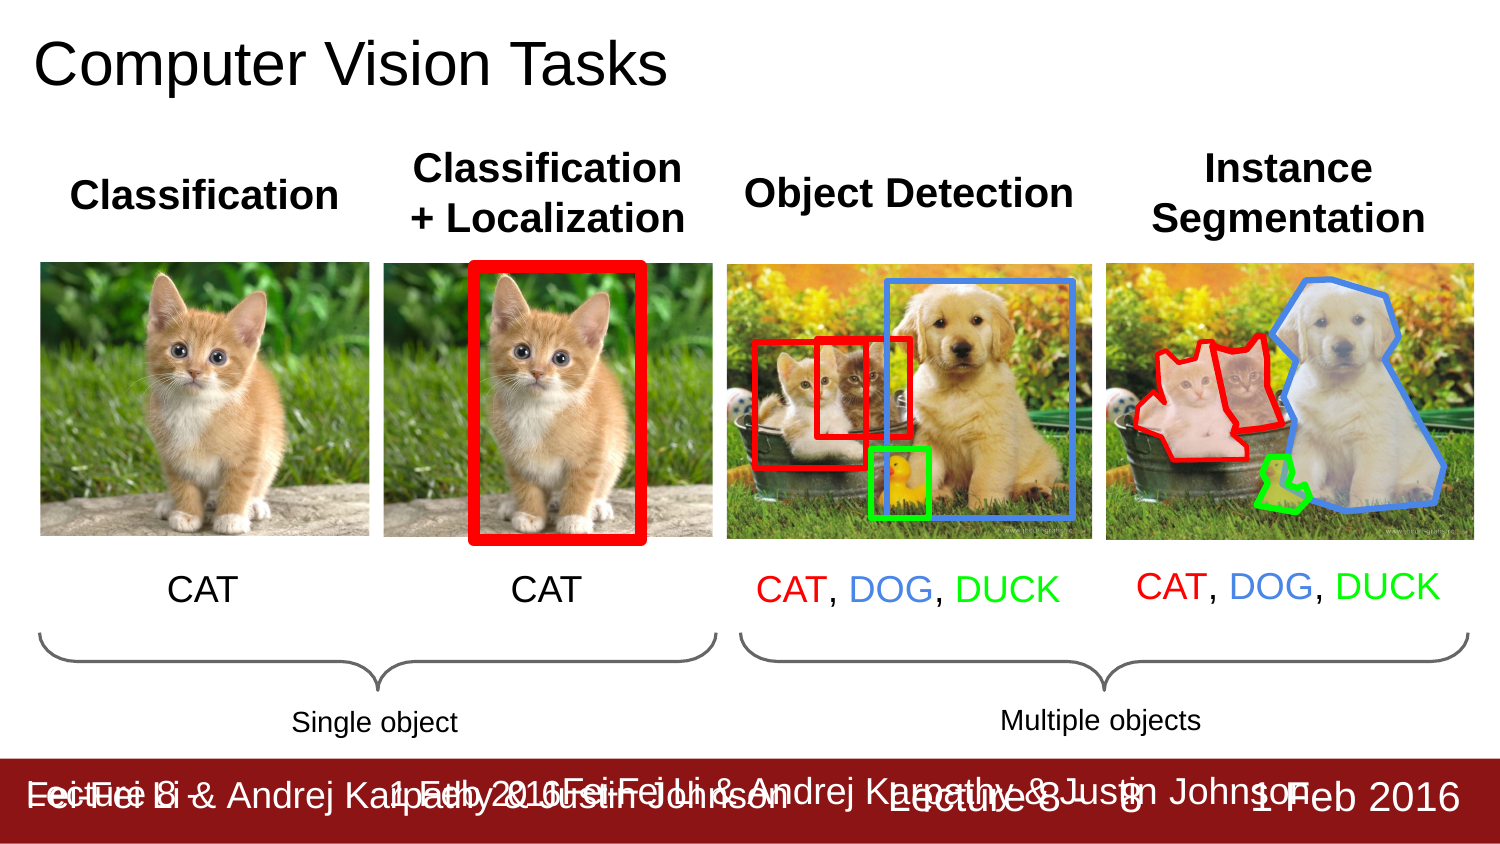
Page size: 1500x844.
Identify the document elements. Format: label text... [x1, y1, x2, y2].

text_box Multiple objects [998, 699, 1204, 737]
text_box CAT [164, 562, 244, 610]
text_box CAT, DOG, DUCK [1133, 560, 1447, 608]
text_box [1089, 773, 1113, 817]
slide_number Fei-Fei Li & Andrej Karpathy & Justin Johnson [23, 772, 794, 844]
text_box Classification + Localization [407, 138, 689, 241]
text_box Single object [289, 701, 461, 739]
text_box 8 [1113, 773, 1150, 822]
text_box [383, 259, 714, 547]
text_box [726, 264, 1093, 539]
text_box Instance Segmentation [1149, 138, 1429, 241]
text_box Lecture 8 - [885, 771, 1089, 820]
title Computer Vision Tasks [31, 20, 681, 164]
text_box Object Detection [741, 163, 1077, 216]
text_box CAT, DOG, DUCK [753, 562, 1067, 610]
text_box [1105, 263, 1475, 540]
text_box Classification [67, 165, 343, 218]
text_box Lecture 8 - 1 Feb 2016Fei-Fei Li & Andrej Karpathy & Justin Johnson [1150, 773, 1248, 817]
text_box Lecture 8 - 1 Feb 2016Fei-Fei Li & Andrej Karpathy & Justin Johnson [794, 773, 885, 817]
text_box [740, 632, 1469, 691]
text_box [40, 262, 370, 536]
text_box [39, 632, 717, 691]
text_box CAT [508, 562, 588, 610]
footer 1 Feb 2016 [1248, 771, 1463, 844]
